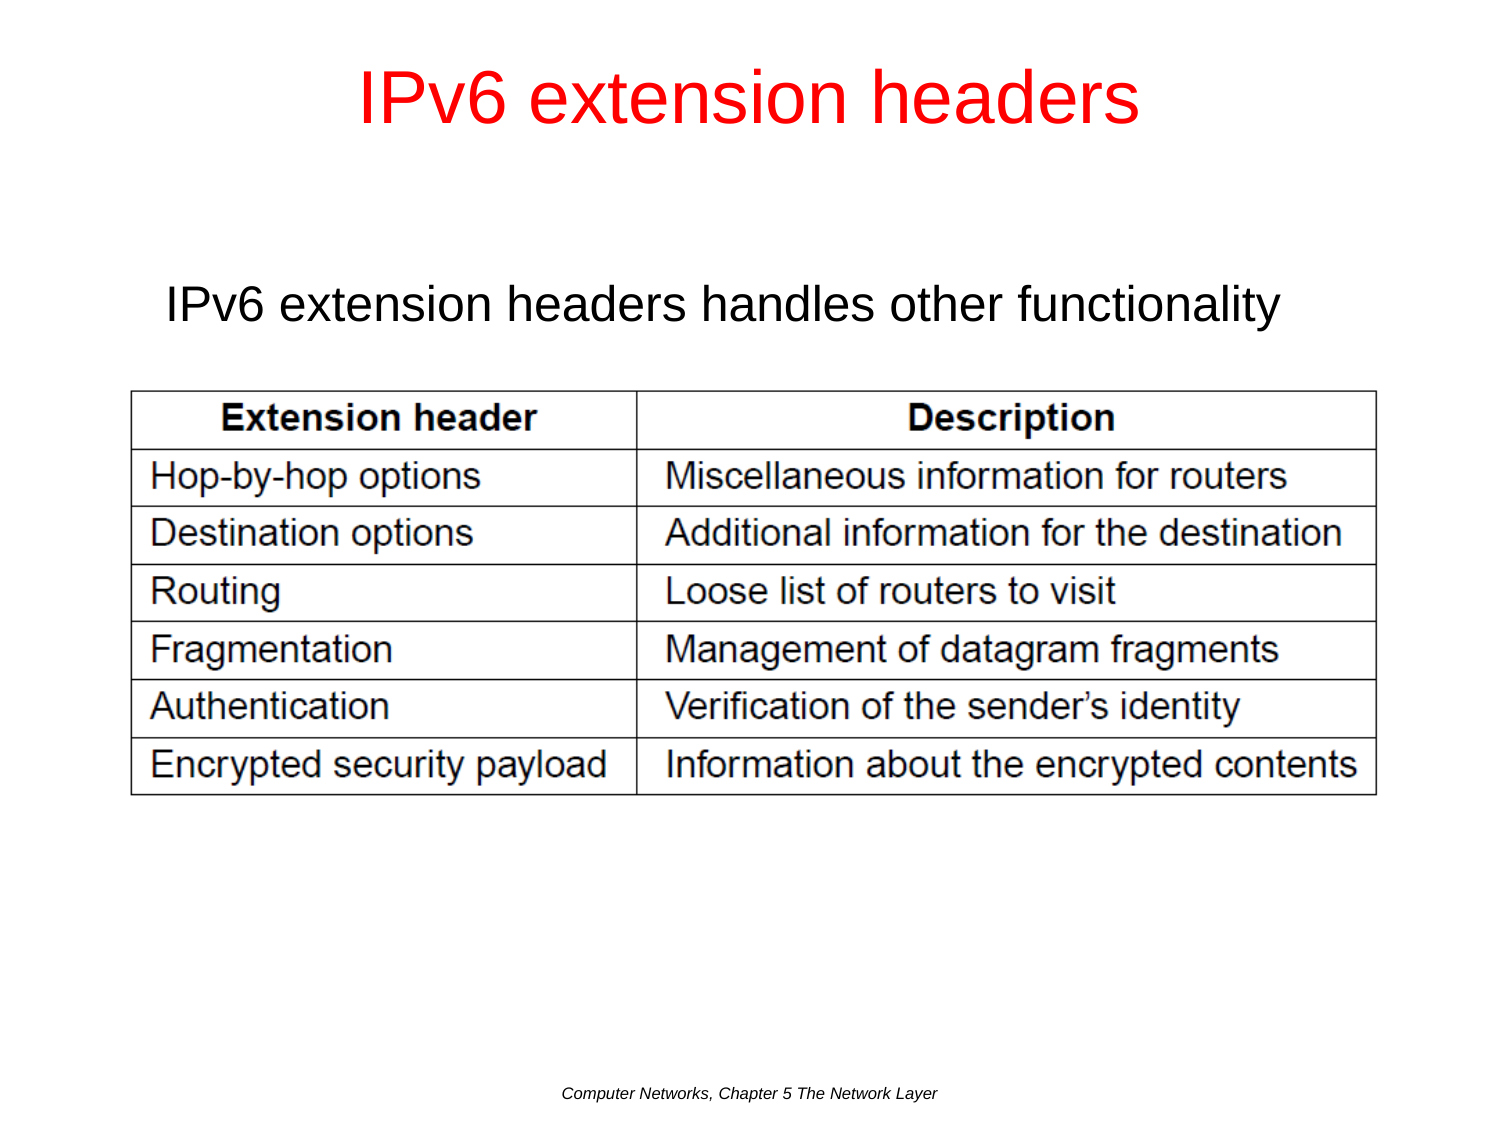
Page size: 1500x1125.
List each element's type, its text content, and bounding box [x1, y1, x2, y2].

picture [117, 374, 1392, 808]
list IPv6 extension headers handles other functionality [150, 264, 1428, 1019]
footer Computer Networks, Chapter 5 The Network Layer [0, 1074, 1500, 1125]
title IPv6 extension headers [0, 0, 1500, 188]
